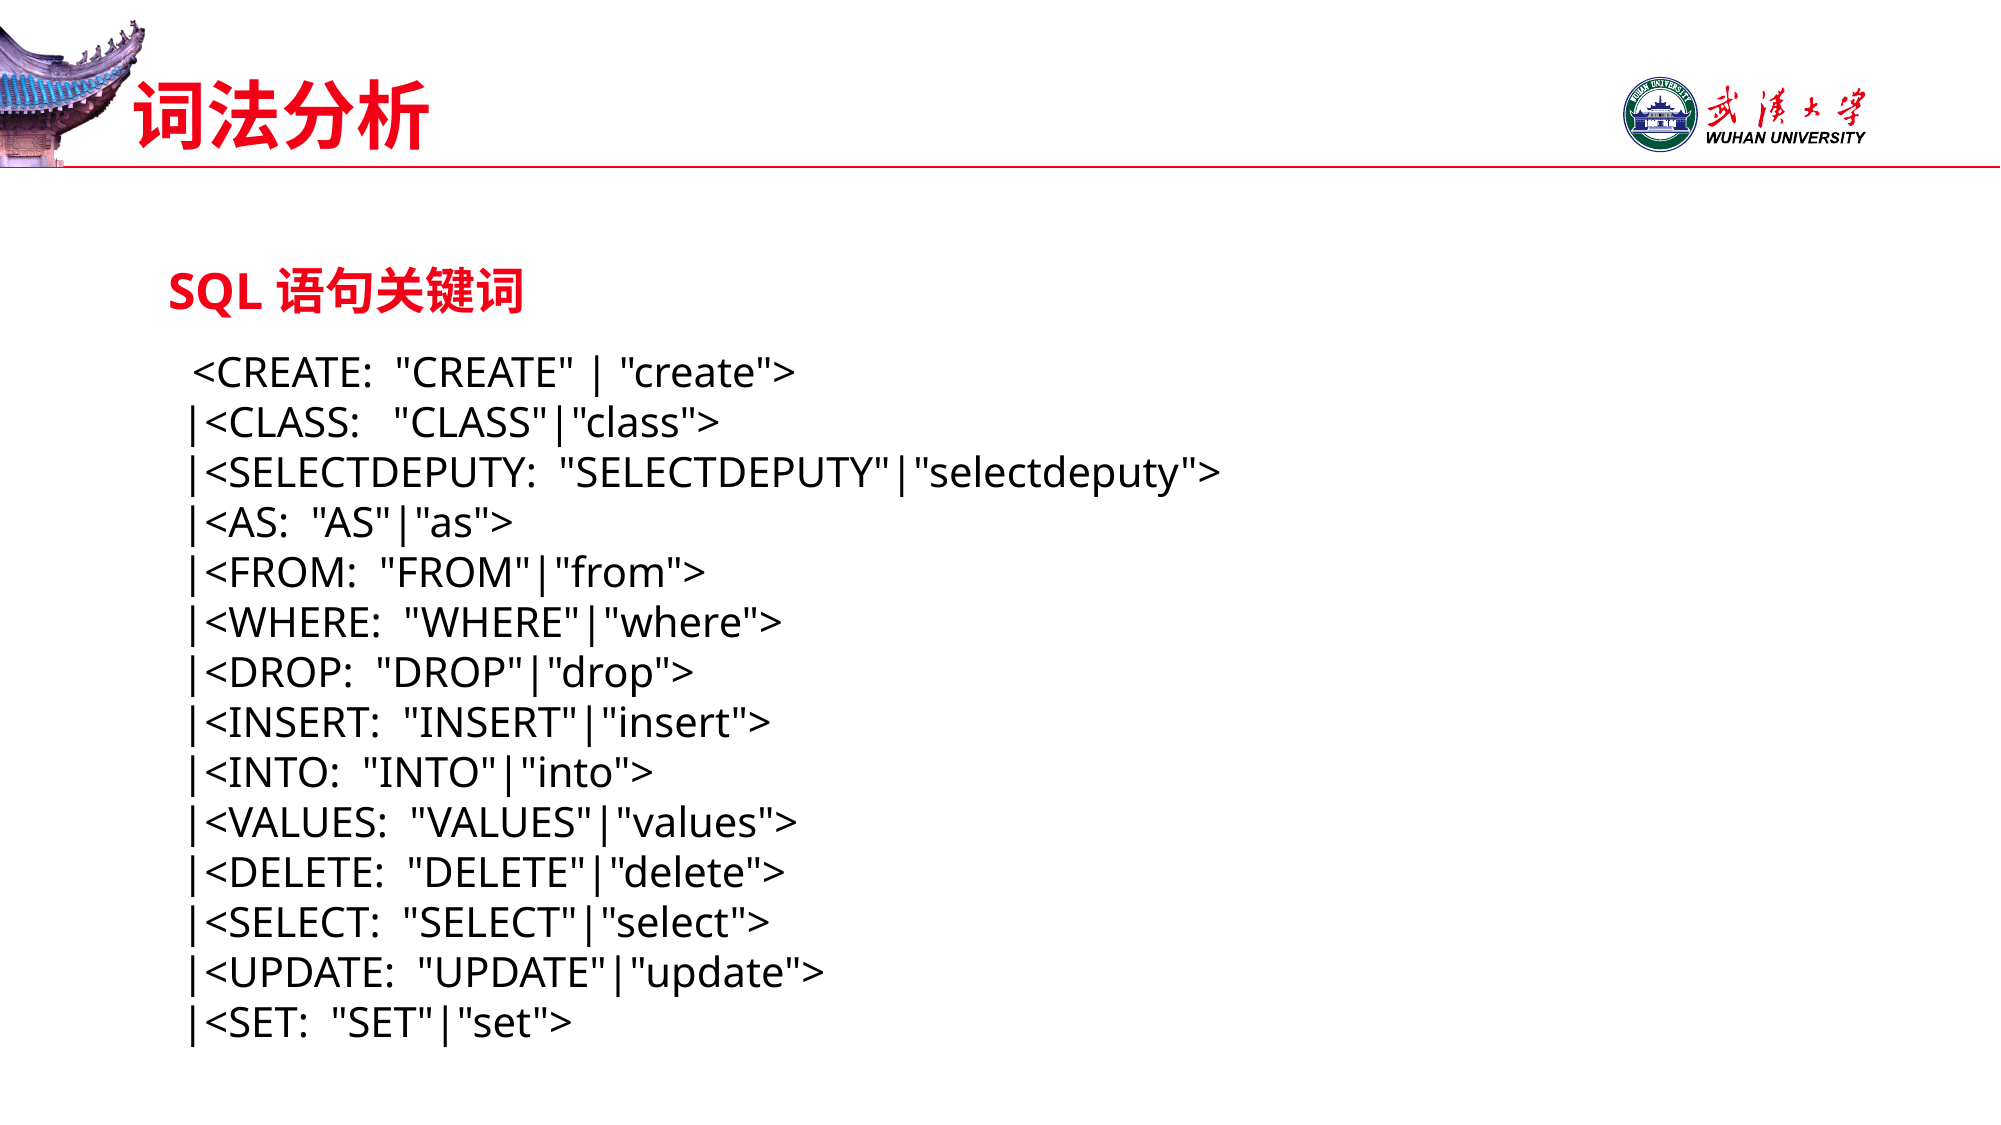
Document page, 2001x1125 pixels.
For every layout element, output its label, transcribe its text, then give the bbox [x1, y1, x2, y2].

text_box SQL语句关键词 [111, 240, 583, 328]
title 词法分析 [131, 64, 1604, 174]
picture [0, 9, 158, 167]
text_box <CREATE: "CREATE" | "create"> |<CLASS: "CLASS"|"class"> |<SELECTDEPUTY: "SELECTDEPUTY"|"selectdeputy"> |<AS: "AS"|"as"> |<FROM: "FROM"|"from"> |<WHERE: "WHERE"|"where"> |<DROP: "DROP"|"drop"> |<INSERT: "INSERT"|"insert"> |<INTO: "INTO"|"into"> |<VALUES: "VALUES"|"values"> |<DELETE: "DELETE"|"delete"> |<SELECT: "SELECT"|"select"> |<UPDATE: "UPDATE"|"update"> |<SET: "SET"|"set"> [145, 338, 1237, 1054]
